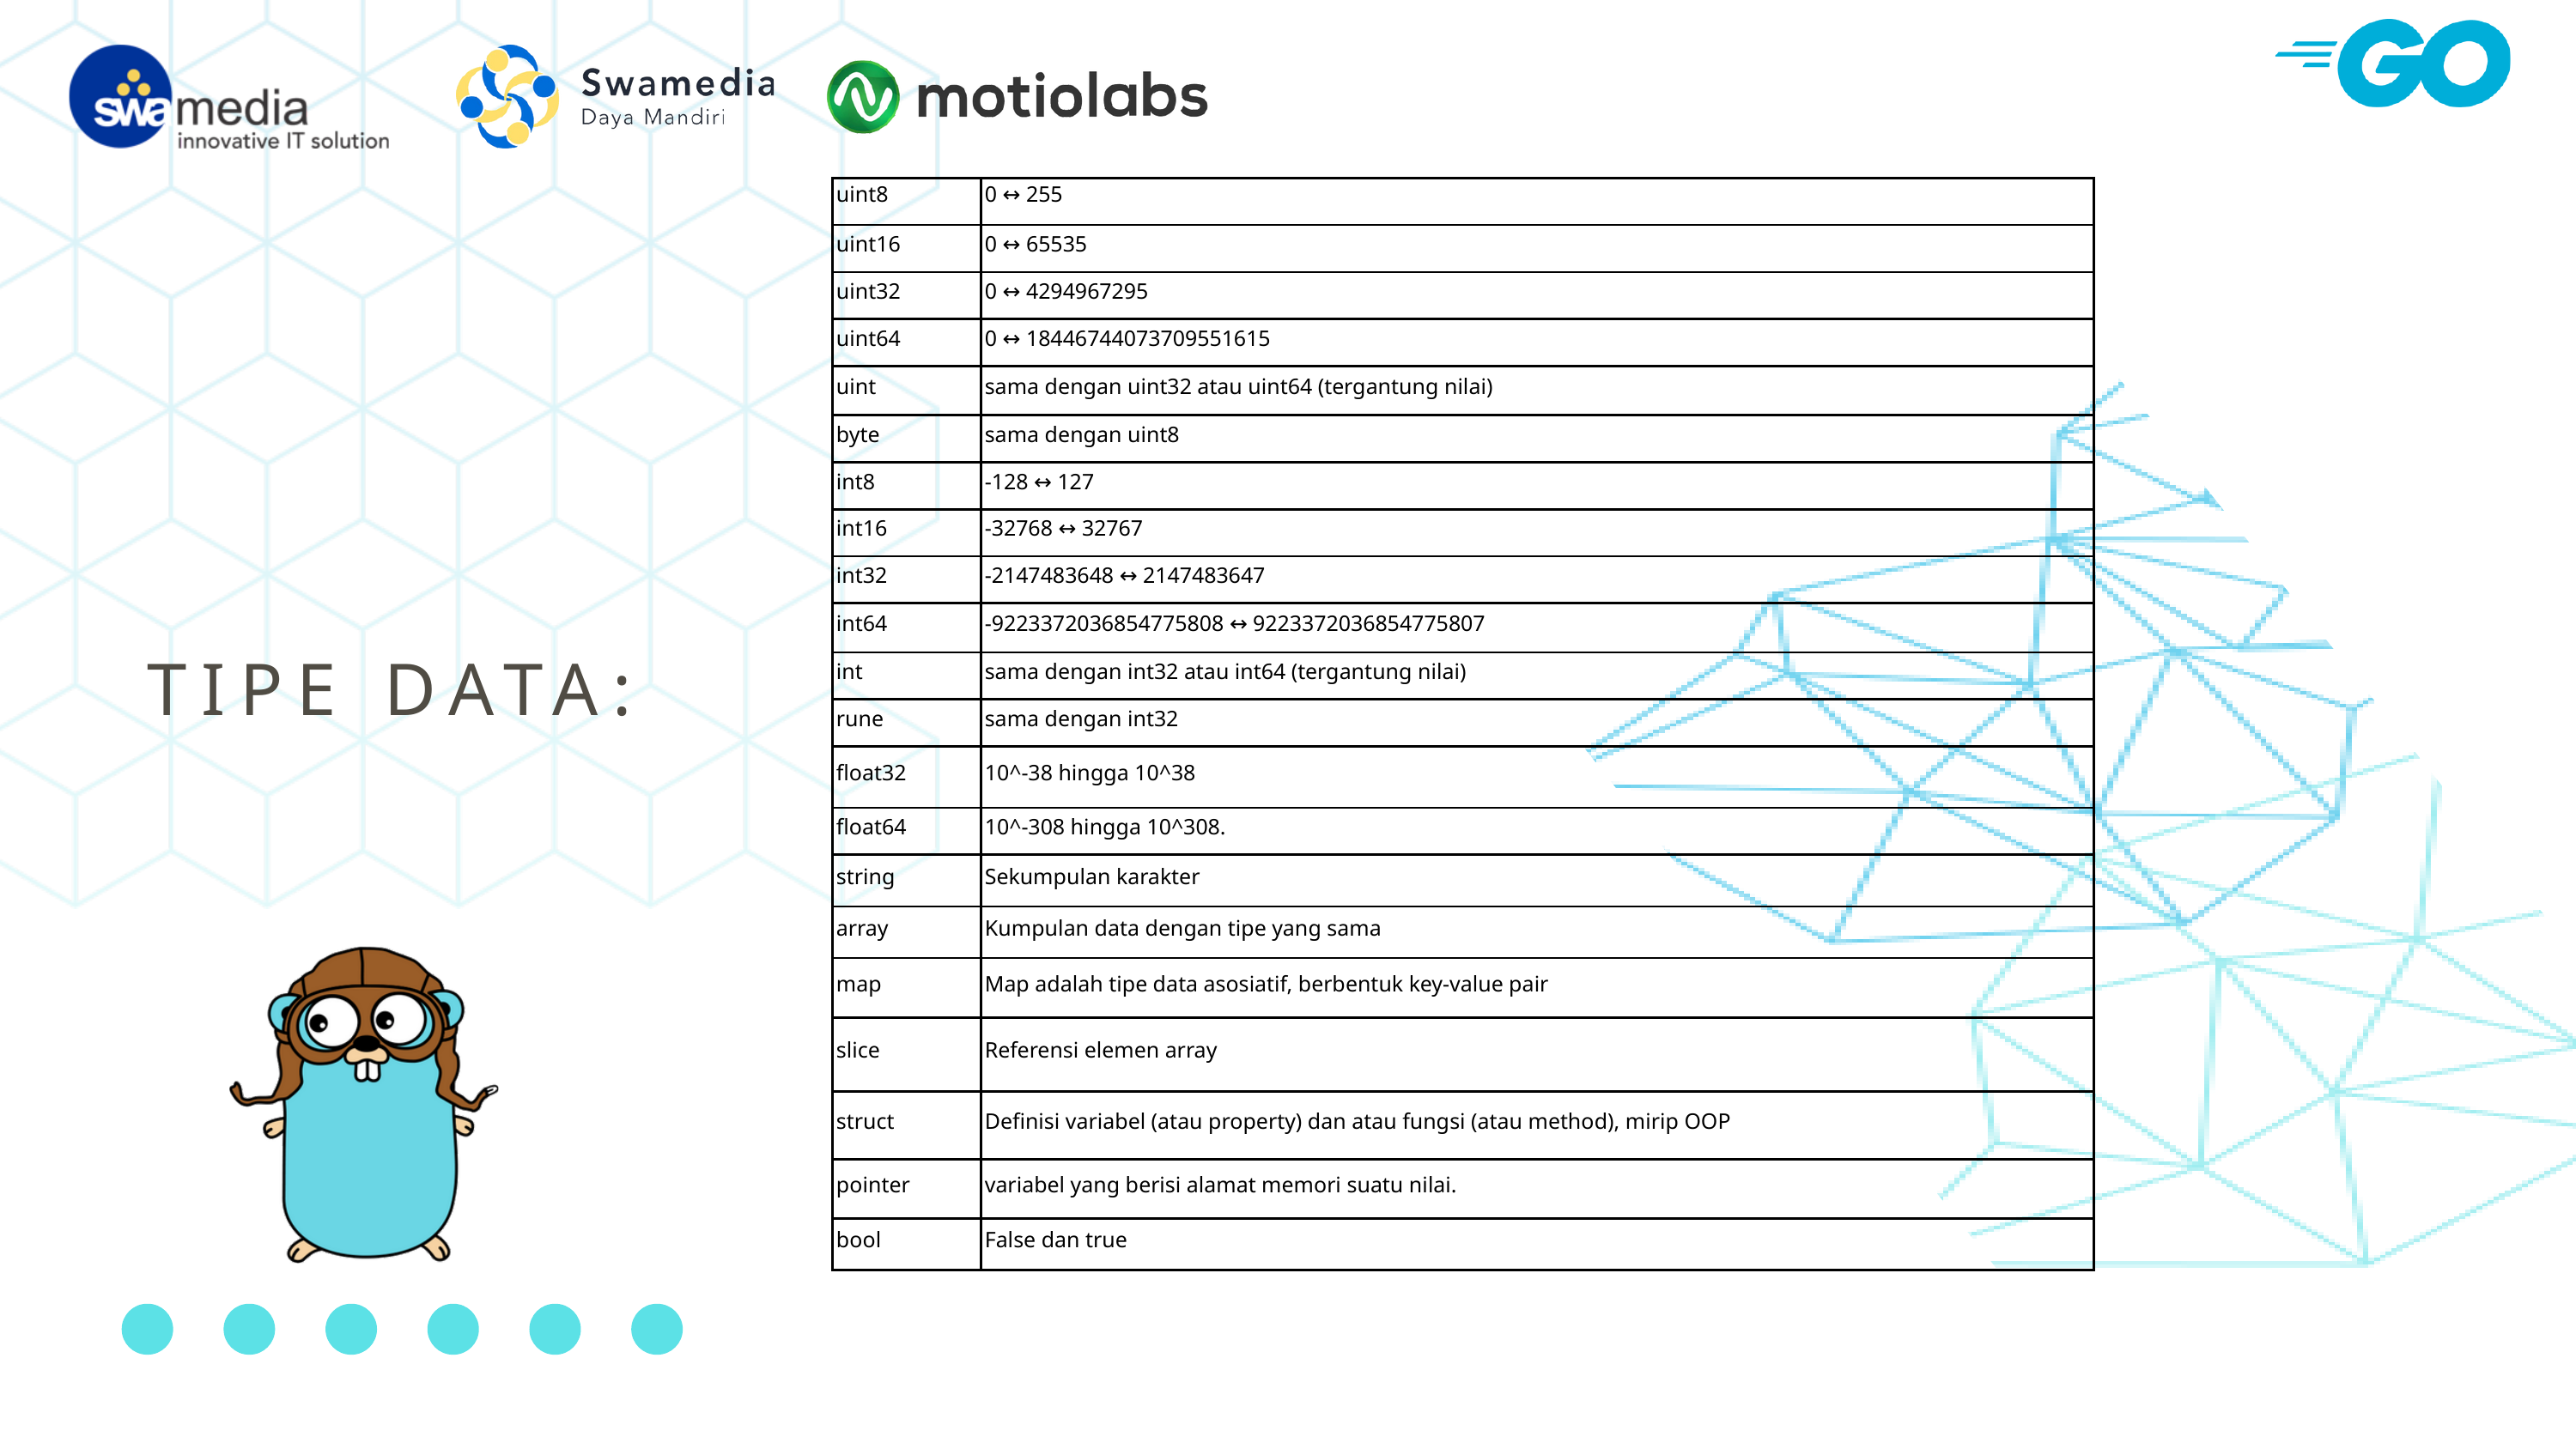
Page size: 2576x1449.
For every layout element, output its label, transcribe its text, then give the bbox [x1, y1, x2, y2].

text_box [2275, 19, 2511, 107]
text_box [1998, 348, 2576, 1449]
table_cell pointer [834, 1161, 980, 1217]
table_cell byte [834, 416, 980, 461]
table_cell array [834, 907, 980, 957]
table_cell sama dengan int32 atau int64 (tergantung nilai) [982, 653, 2093, 698]
table_cell -128 ↔ 127 [982, 464, 2093, 508]
table_cell string [834, 856, 980, 906]
table_cell 0 ↔ 18446744073709551615 [982, 320, 2093, 365]
table_cell 0 ↔ 65535 [982, 226, 2093, 271]
table_cell int [834, 653, 980, 698]
table_cell Kumpulan data dengan tipe yang sama [982, 907, 2093, 957]
table_cell Sekumpulan karakter [982, 856, 2093, 906]
table_cell Referensi elemen array [982, 1019, 2093, 1090]
table_cell float64 [834, 809, 980, 853]
table_cell int64 [834, 604, 980, 652]
text_box TIPE DATA: [147, 629, 676, 731]
table_cell float32 [834, 748, 980, 807]
table_cell 10^-38 hingga 10^38 [982, 748, 2093, 807]
table_cell uint64 [834, 320, 980, 365]
table_cell sama dengan uint8 [982, 416, 2093, 461]
table_cell map [834, 959, 980, 1016]
table_header 0 ↔ 255 [982, 179, 2093, 224]
table_cell bool [834, 1220, 980, 1269]
table_cell int32 [834, 557, 980, 602]
table_cell Definisi variabel (atau property) dan atau fungsi (atau method), mirip OOP [982, 1093, 2093, 1158]
table_cell uint32 [834, 273, 980, 318]
table_cell -2147483648 ↔ 2147483647 [982, 557, 2093, 602]
table_cell int8 [834, 464, 980, 508]
table_cell -32768 ↔ 32767 [982, 511, 2093, 555]
table_cell struct [834, 1093, 980, 1158]
table_cell int16 [834, 511, 980, 555]
table_cell False dan true [982, 1220, 2093, 1269]
table_header uint8 [834, 179, 980, 224]
text_box [229, 924, 499, 1288]
table_cell variabel yang berisi alamat memori suatu nilai. [982, 1161, 2093, 1217]
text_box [47, 45, 1213, 149]
table_cell slice [834, 1019, 980, 1090]
table_cell uint16 [834, 226, 980, 271]
table_cell 10^-308 hingga 10^308. [982, 809, 2093, 853]
table_cell 0 ↔ 4294967295 [982, 273, 2093, 318]
table_cell rune [834, 700, 980, 745]
table_cell Map adalah tipe data asosiatif, berbentuk key-value pair [982, 959, 2093, 1016]
text_box [0, 0, 940, 909]
table_cell sama dengan uint32 atau uint64 (tergantung nilai) [982, 367, 2093, 414]
table_cell uint [834, 367, 980, 414]
table_cell -9223372036854775808 ↔ 9223372036854775807 [982, 604, 2093, 652]
table_cell sama dengan int32 [982, 700, 2093, 745]
